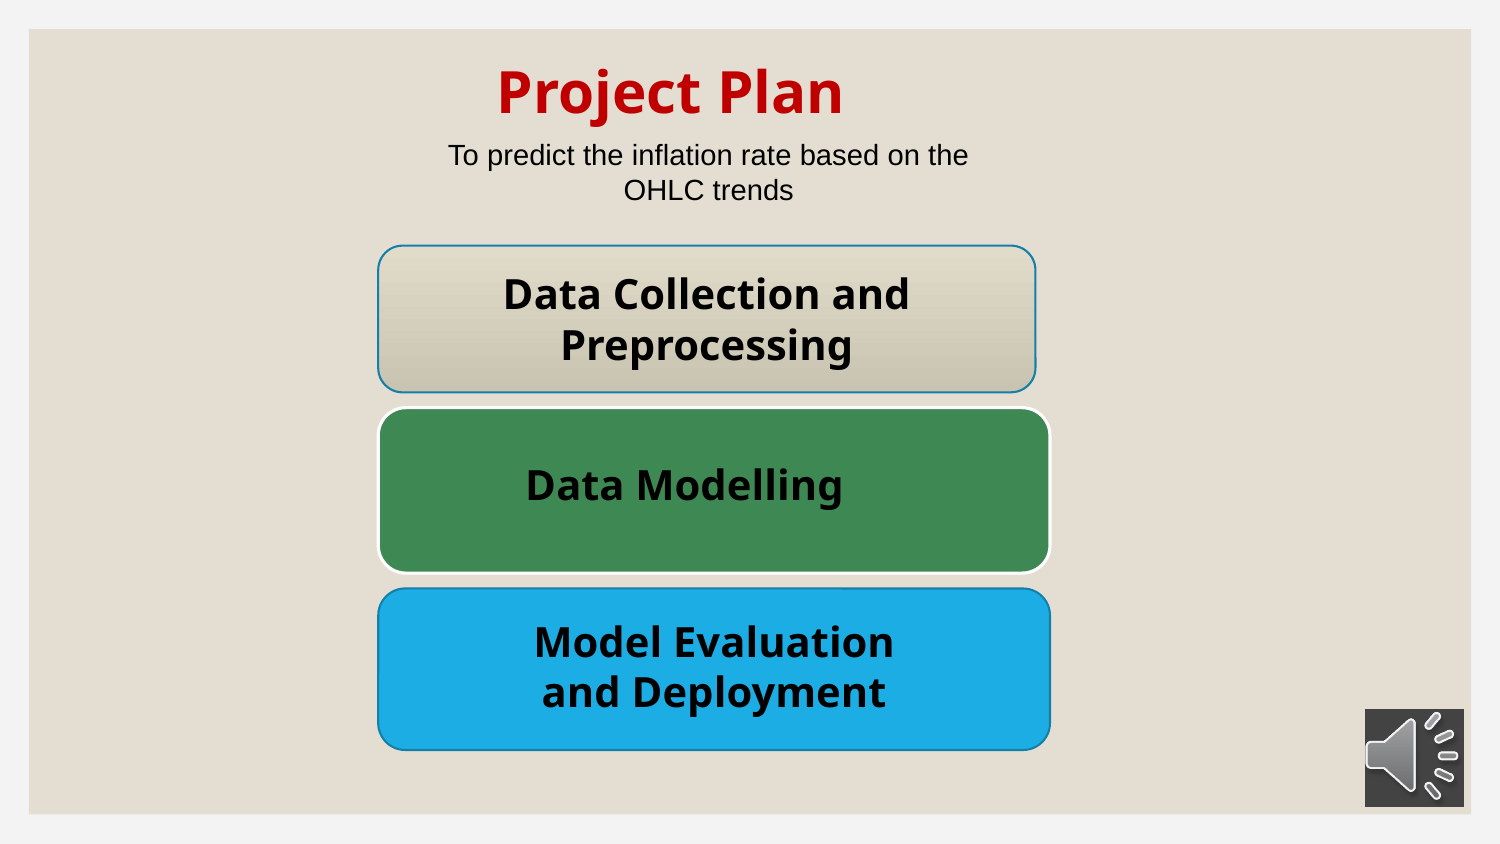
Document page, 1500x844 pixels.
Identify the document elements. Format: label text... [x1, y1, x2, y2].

text_box Data Modelling [510, 450, 1014, 516]
text_box [378, 376, 1036, 394]
text_box To predict the inflation rate based on the OHLC trends [430, 128, 988, 214]
text_box [379, 244, 1035, 260]
text_box Model Evaluation and Deployment [483, 608, 945, 724]
text_box [376, 406, 1052, 575]
text_box Data Collection and Preprocessing [378, 260, 1036, 376]
text_box Project Plan [482, 47, 1070, 133]
text_box [377, 587, 1052, 752]
picture [1364, 708, 1465, 809]
